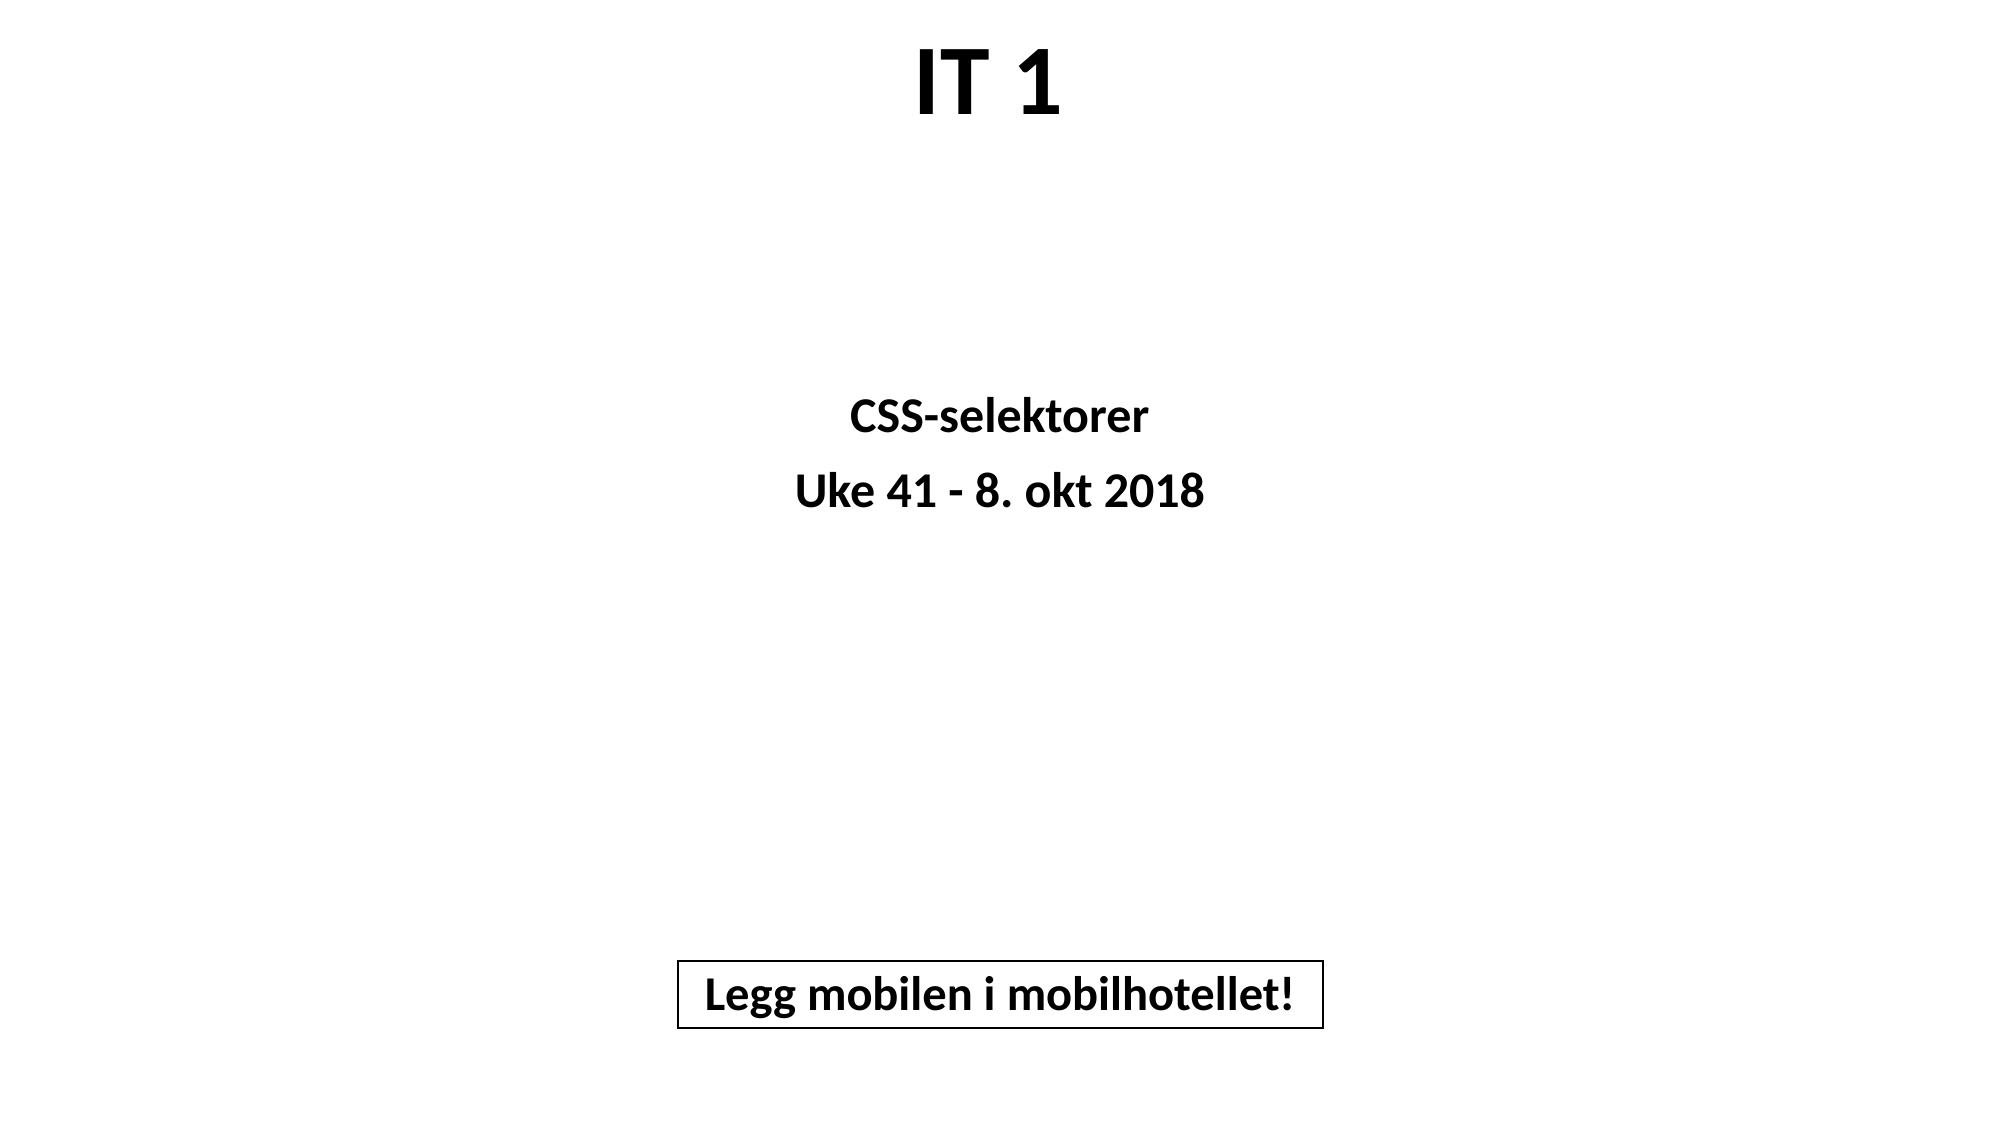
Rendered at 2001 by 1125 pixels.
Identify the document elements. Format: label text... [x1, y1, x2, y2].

text_box Legg mobilen i mobilhotellet! [677, 960, 1324, 1029]
title IT 1 [249, 0, 1750, 144]
text_box CSS-selektorer Uke 41 - 8. okt 2018 [249, 381, 1750, 654]
